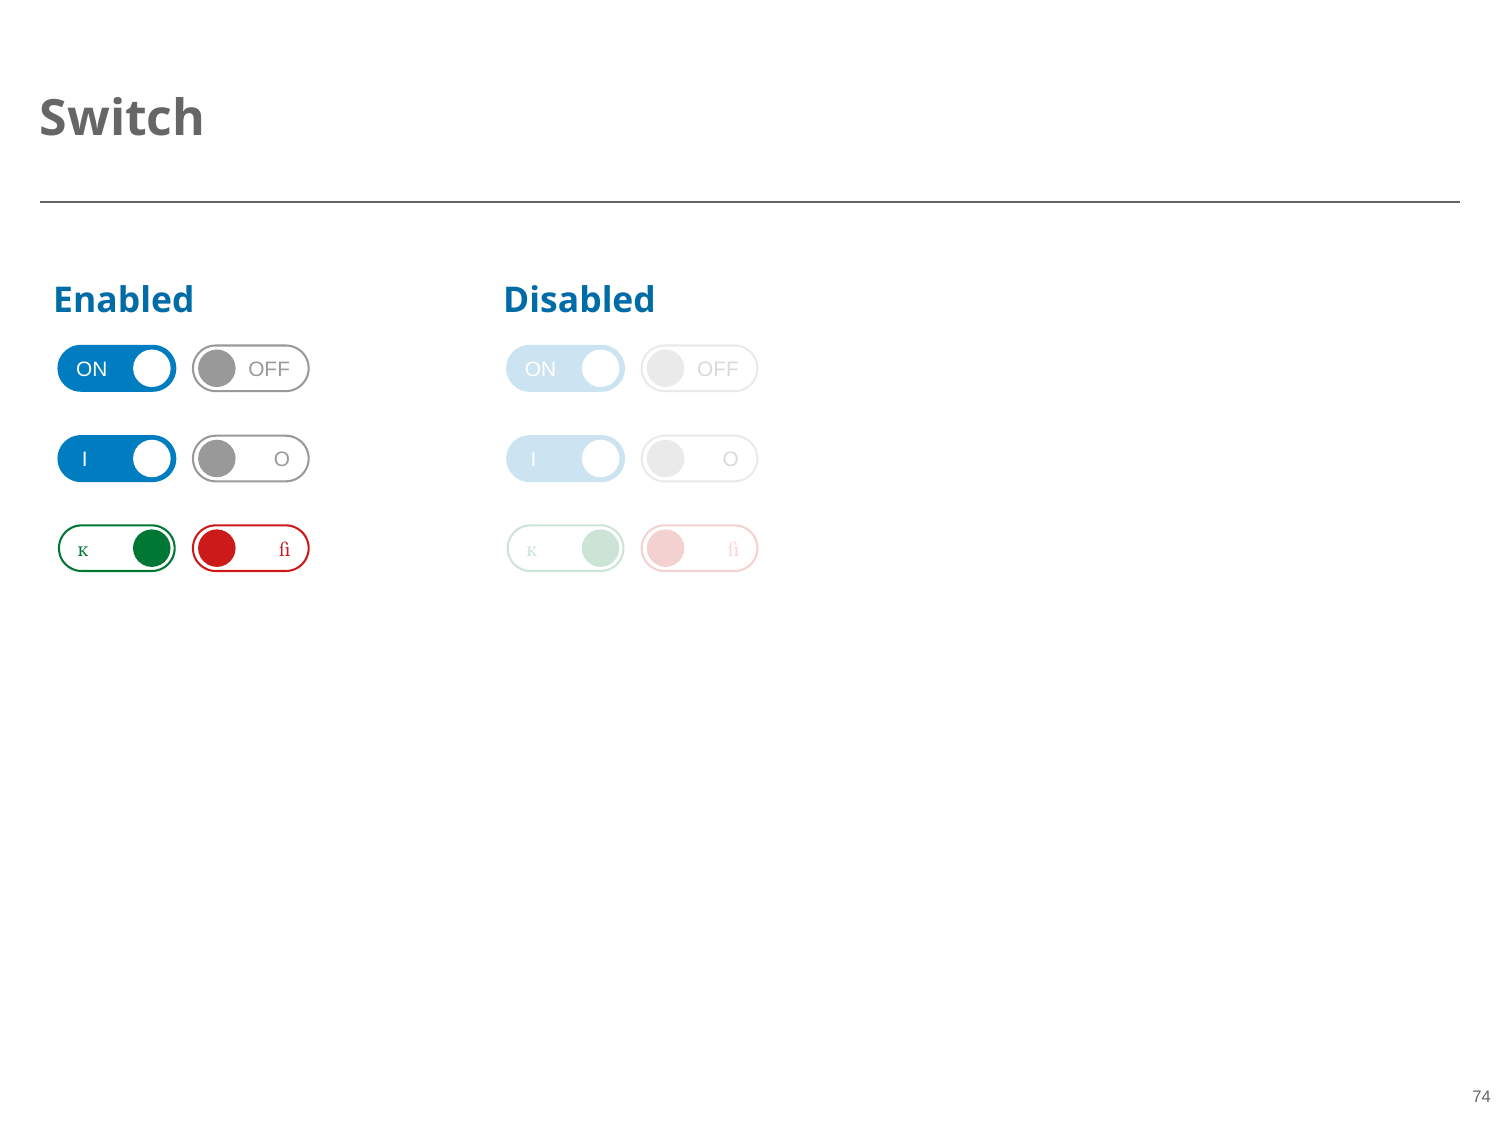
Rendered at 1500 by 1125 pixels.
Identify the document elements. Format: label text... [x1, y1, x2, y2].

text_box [505, 344, 626, 393]
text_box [505, 434, 626, 483]
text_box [507, 525, 624, 572]
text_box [192, 525, 309, 572]
title Switch [39, 53, 1460, 178]
list Enabled Disabled [53, 277, 1447, 998]
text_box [57, 344, 177, 393]
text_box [58, 525, 175, 572]
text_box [192, 345, 309, 392]
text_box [57, 434, 177, 483]
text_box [192, 435, 309, 482]
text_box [641, 345, 758, 392]
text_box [641, 435, 758, 482]
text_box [641, 525, 758, 572]
